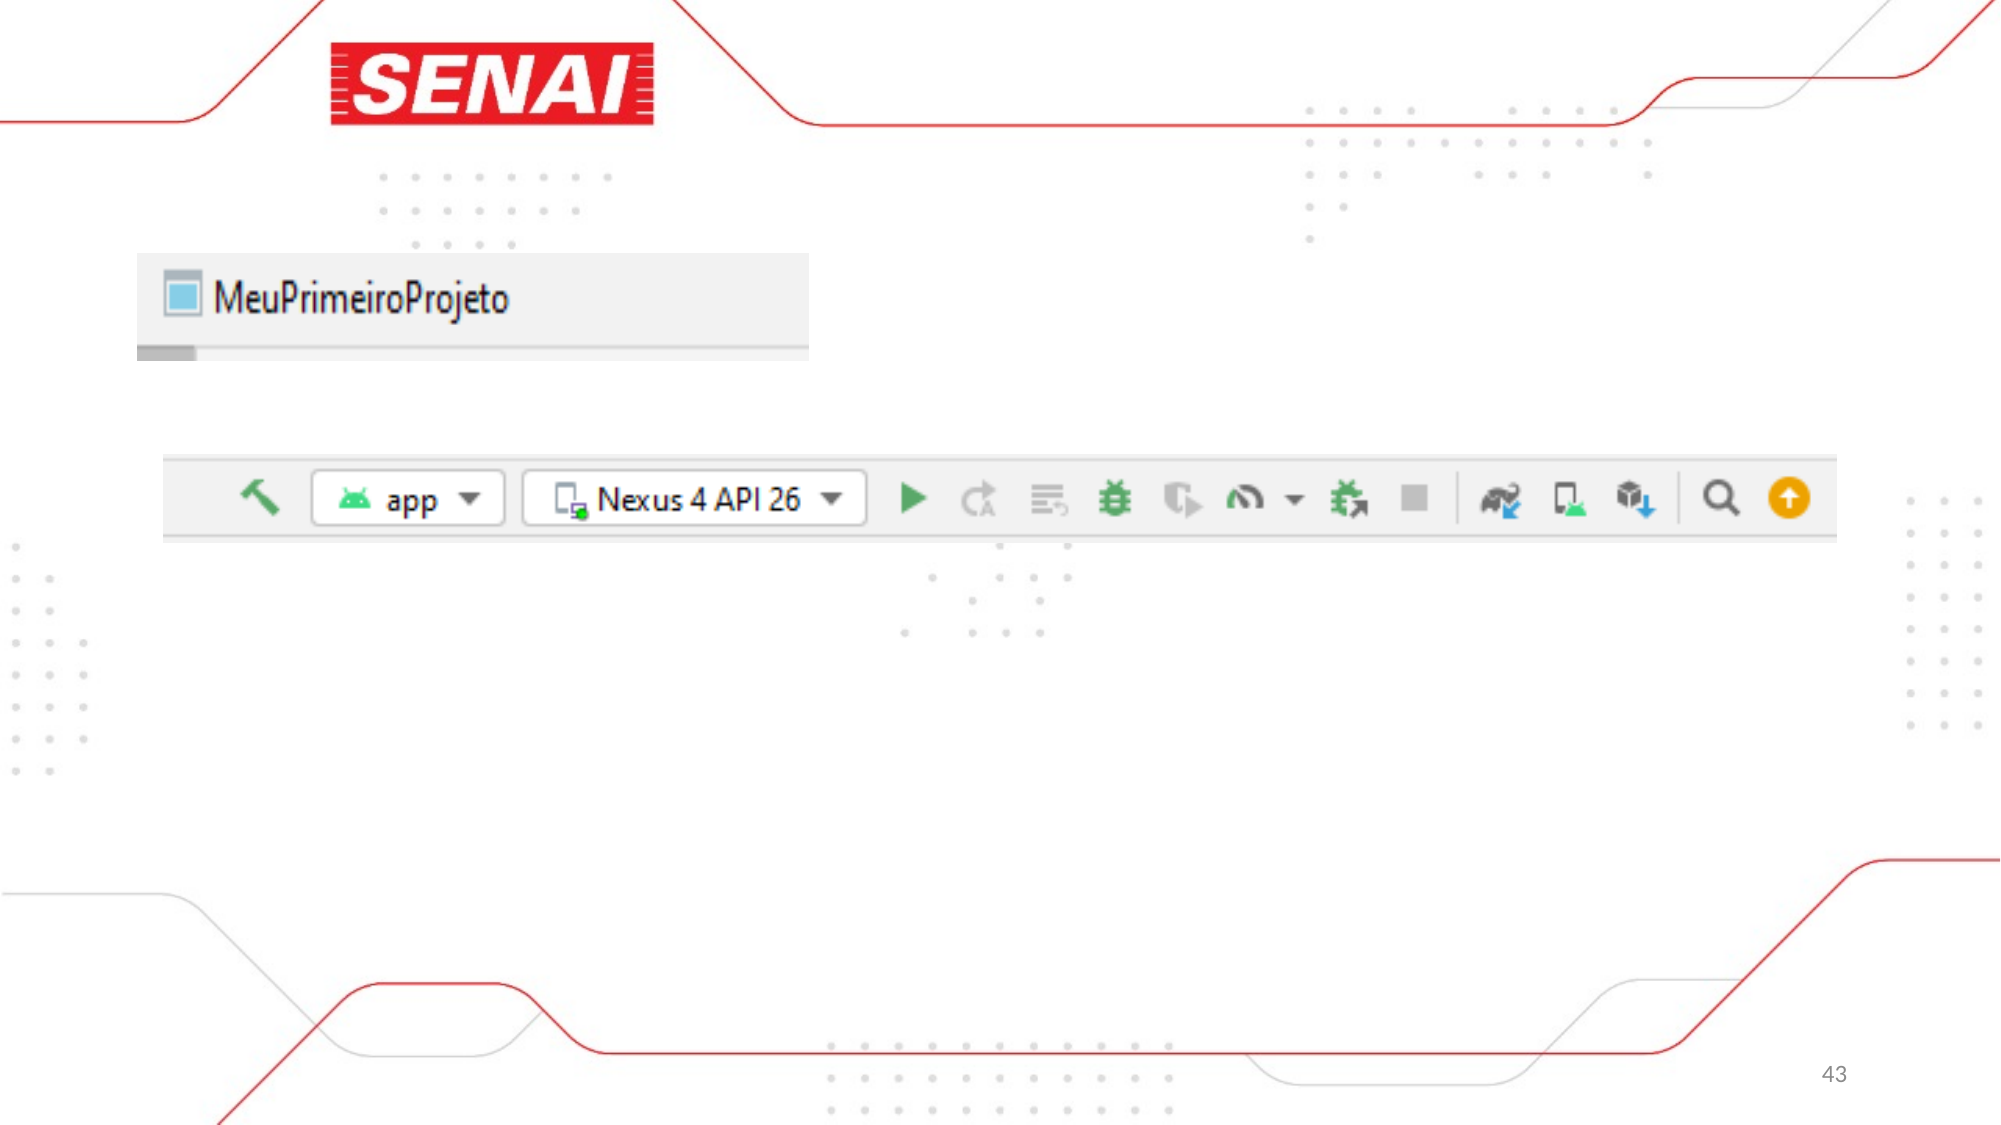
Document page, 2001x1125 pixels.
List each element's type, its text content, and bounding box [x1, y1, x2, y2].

picture [0, 0, 2001, 1125]
slide_number 43 [1412, 1042, 1863, 1103]
